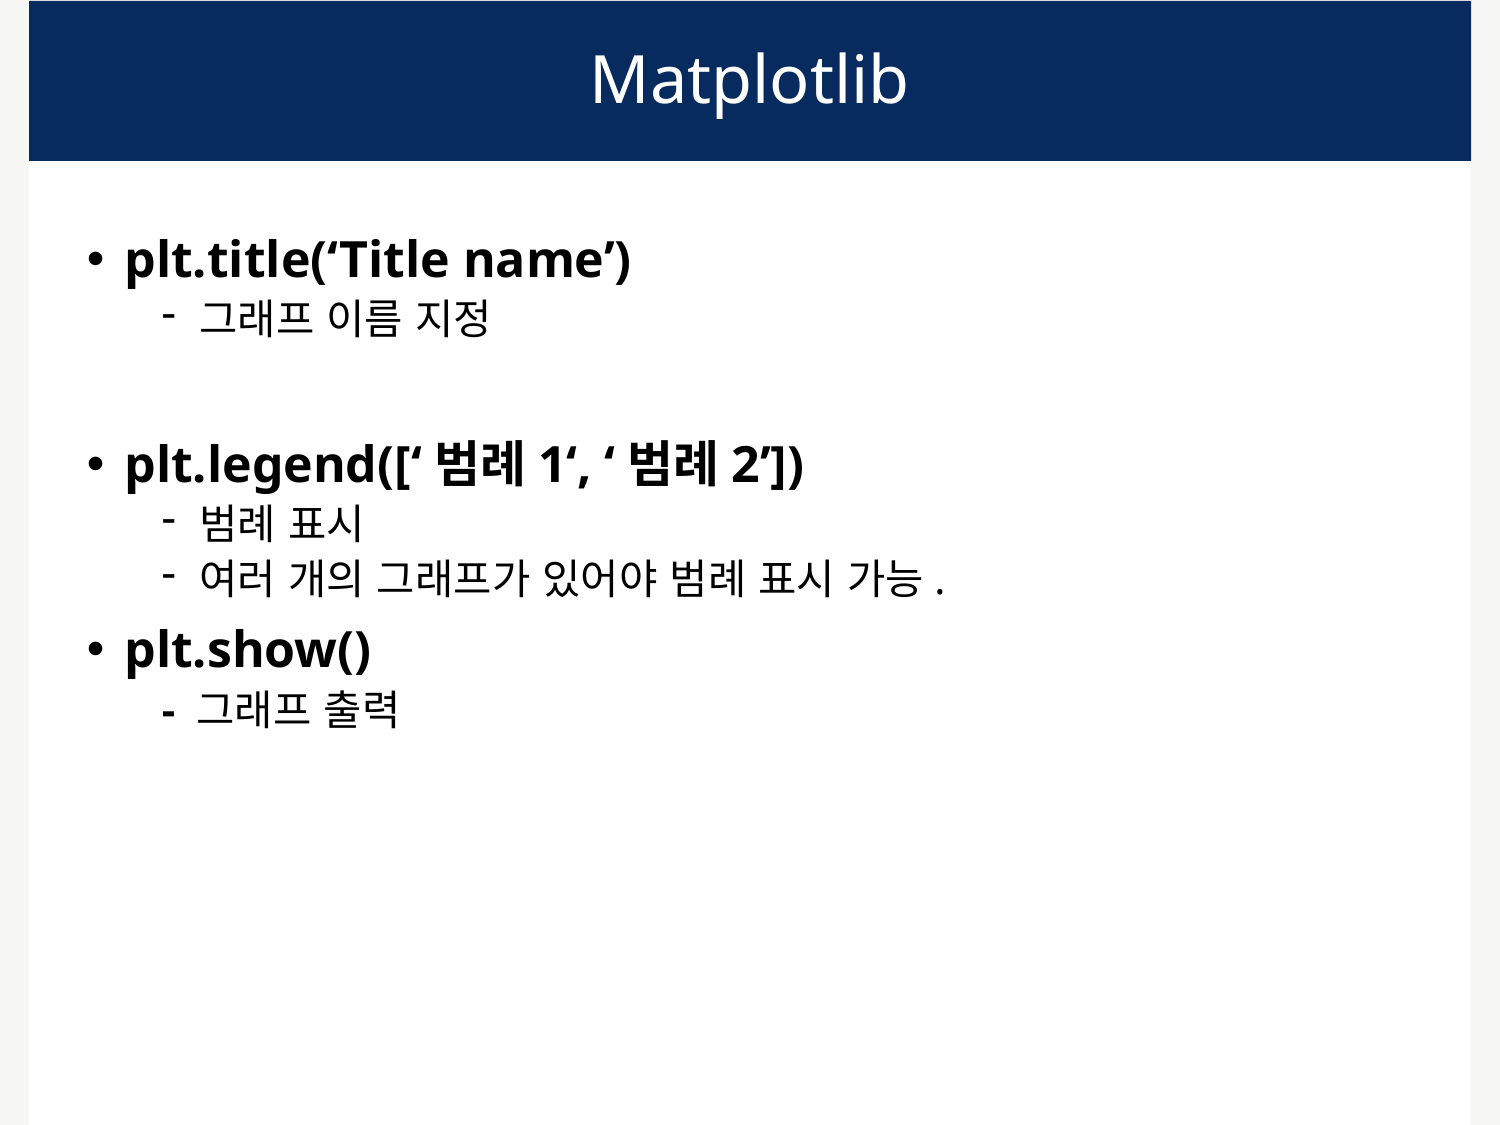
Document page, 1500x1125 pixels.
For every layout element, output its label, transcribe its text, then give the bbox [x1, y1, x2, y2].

title Matplotlib [70, 31, 1430, 132]
list plt.title(‘Title name’) 그래프 이름 지정 plt.legend([‘범례1‘, ‘범례2’]) 범례 표시 여러 개의 그래프가 있어야 범례 표시 가능. plt.show() - 그래프 출력 [71, 226, 1430, 1016]
